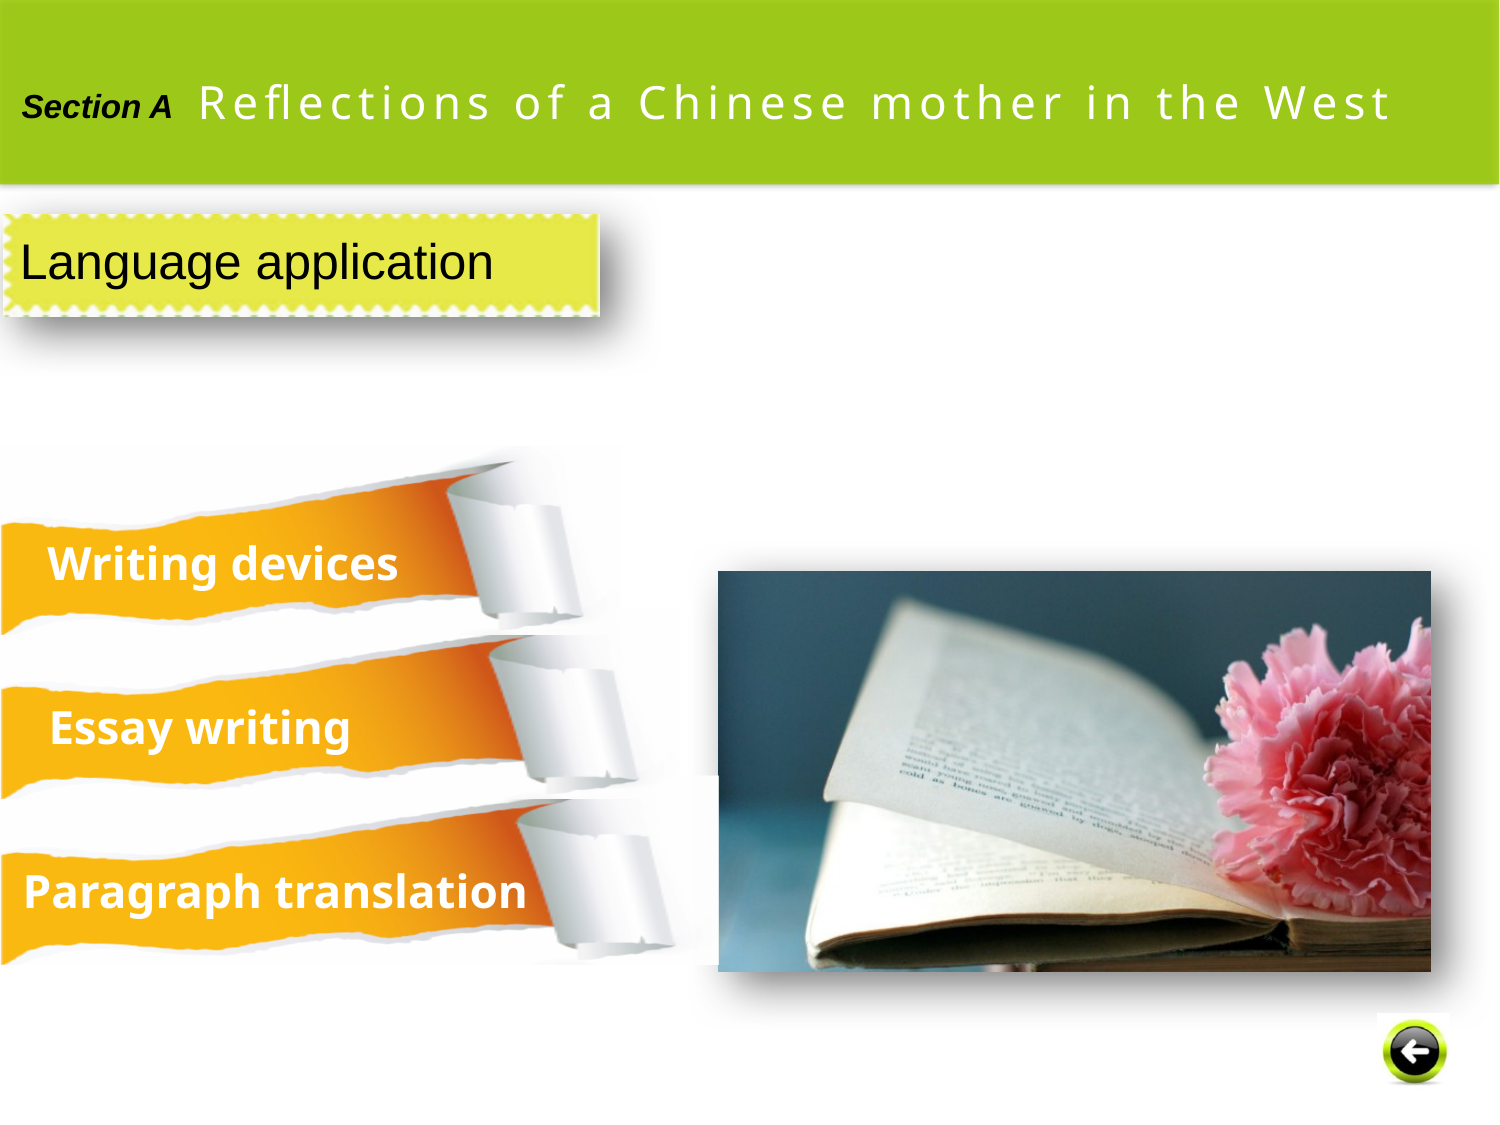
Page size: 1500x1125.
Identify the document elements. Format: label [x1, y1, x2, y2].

text_box [0, 0, 1500, 1090]
